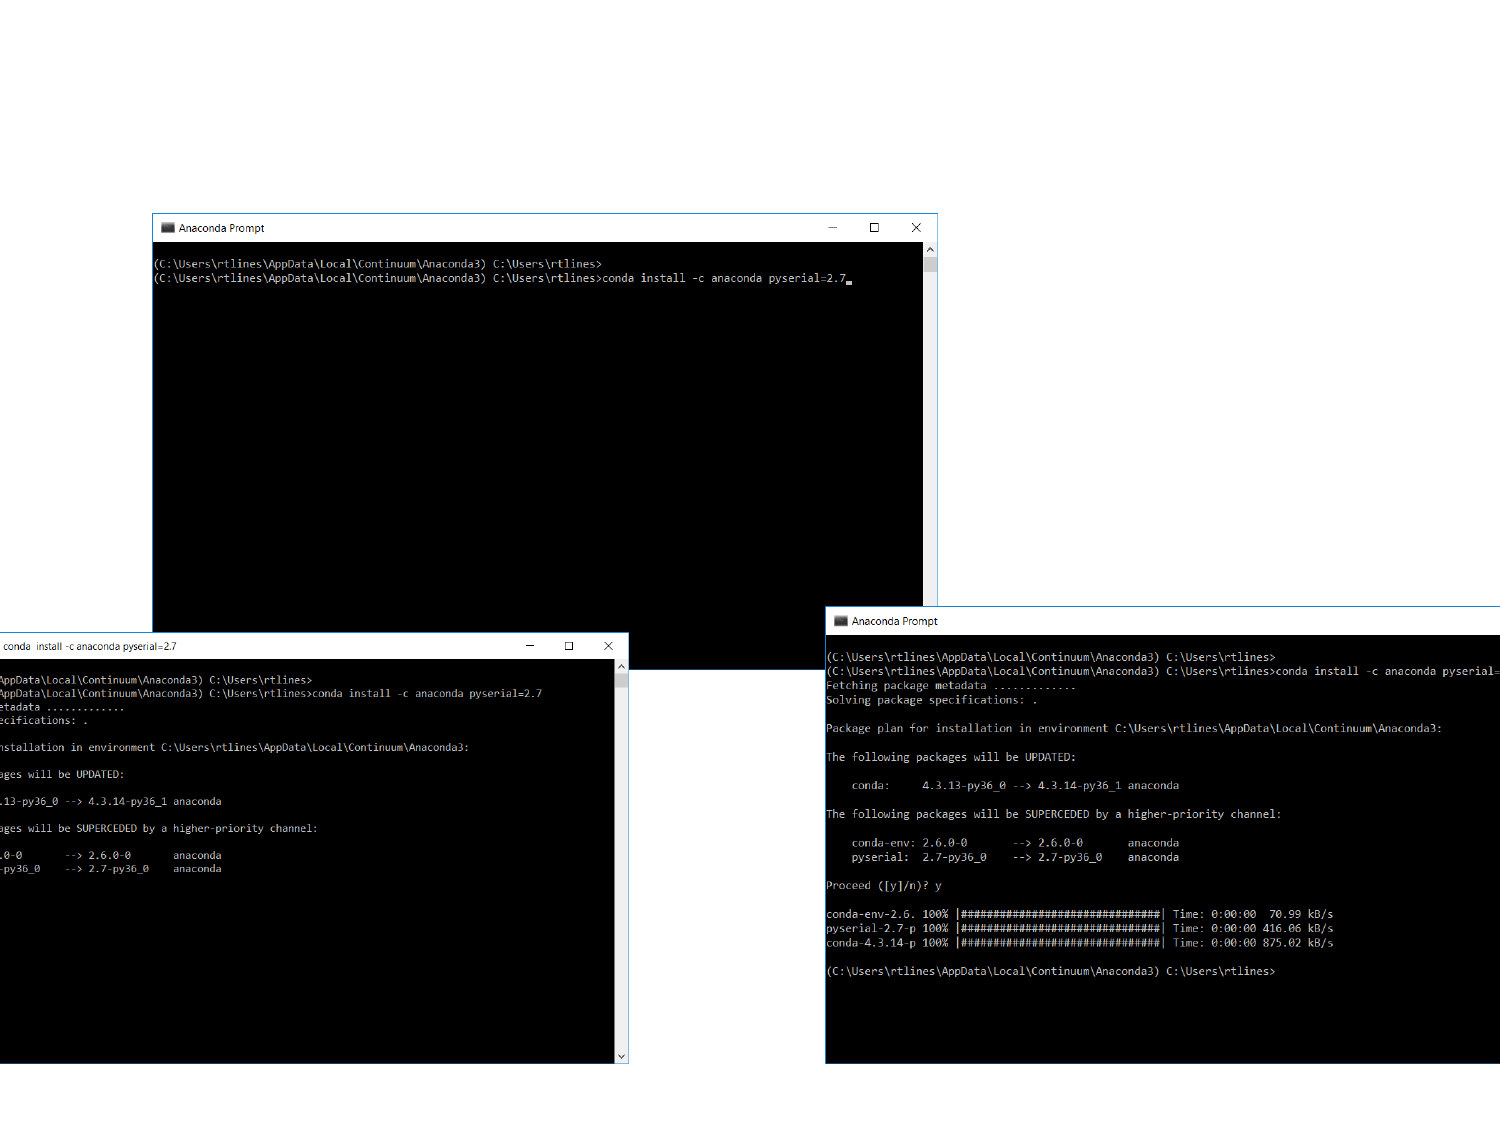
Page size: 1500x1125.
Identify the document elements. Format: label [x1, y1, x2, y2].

picture [0, 213, 1500, 1064]
